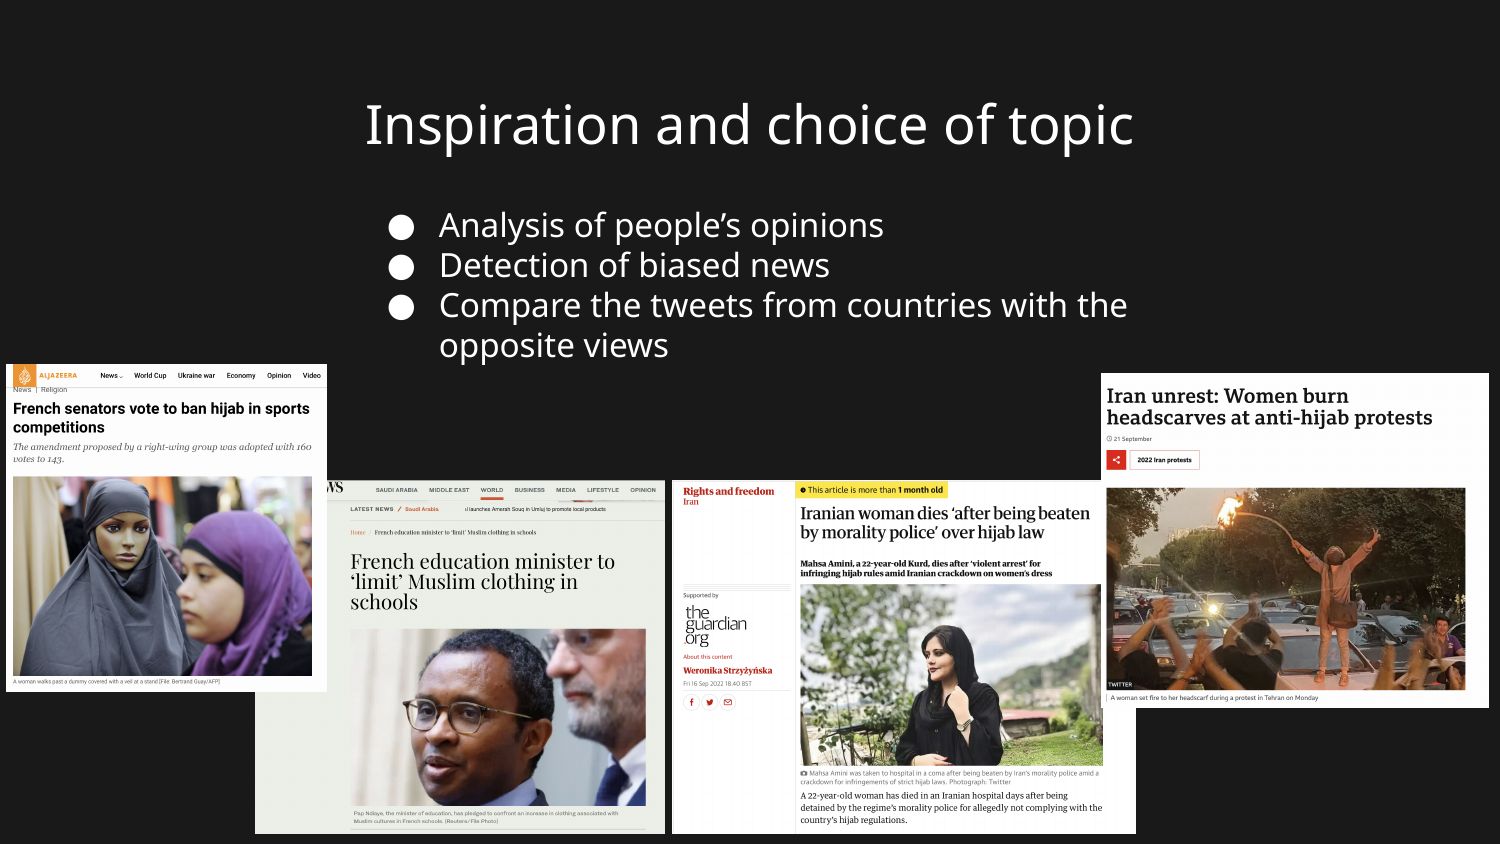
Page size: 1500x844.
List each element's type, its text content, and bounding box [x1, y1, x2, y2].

subtitle Analysis of people’s opinions Detection of biased news Compare the tweets from countries with the opposite views [349, 189, 1185, 408]
picture [6, 364, 665, 834]
title Inspiration and choice of topic [65, 53, 1435, 192]
picture [672, 373, 1489, 834]
